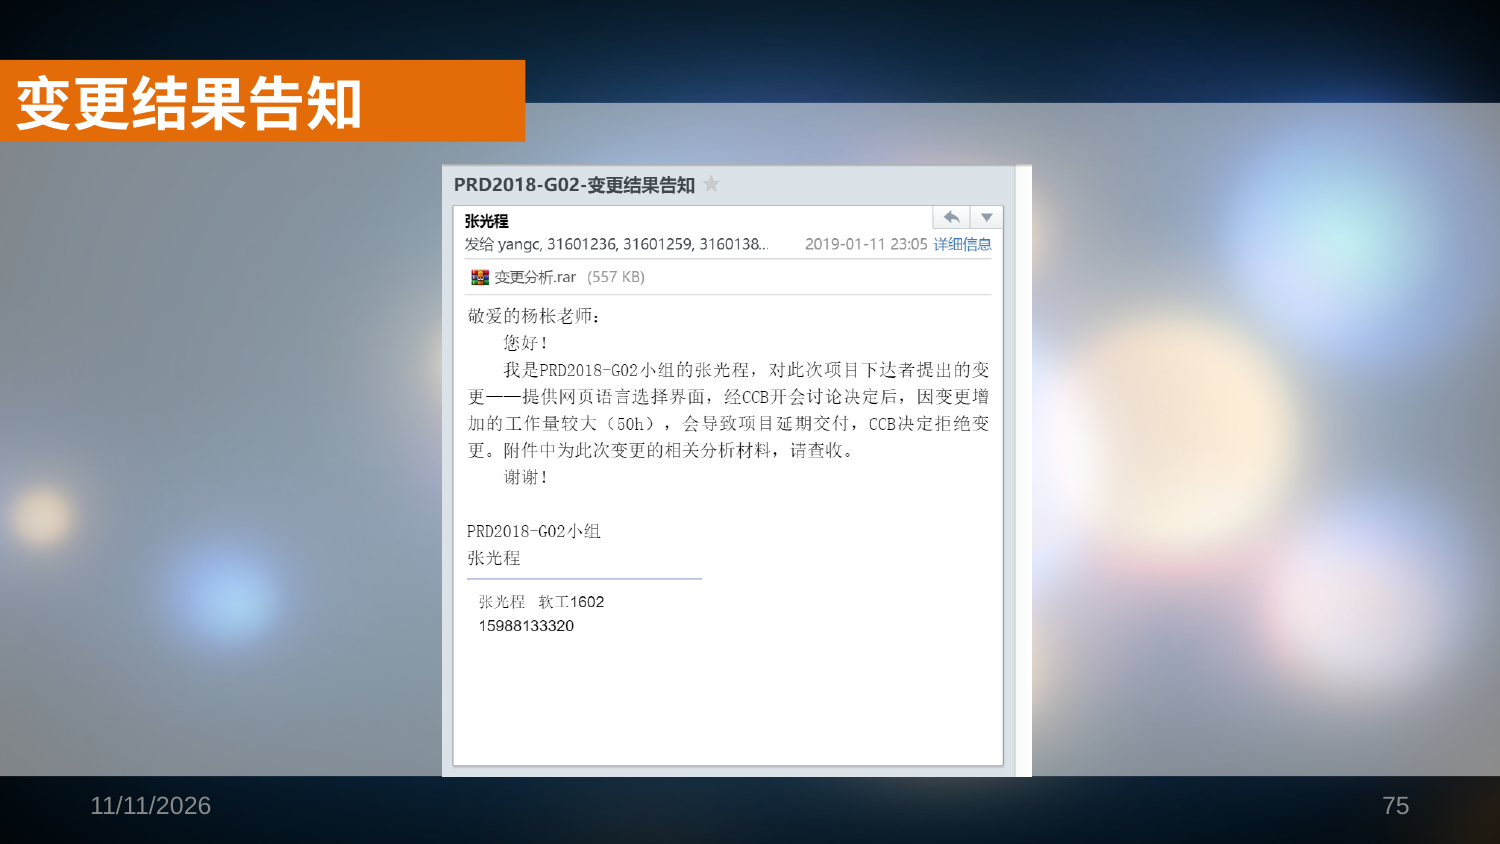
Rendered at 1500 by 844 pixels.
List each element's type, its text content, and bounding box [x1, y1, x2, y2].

picture [0, 164, 1500, 844]
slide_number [74, 781, 426, 828]
text_box 变更结果告知 [0, 59, 963, 145]
text_box [0, 102, 1500, 777]
slide_number 75 [1074, 781, 1426, 828]
picture [0, 0, 1500, 102]
